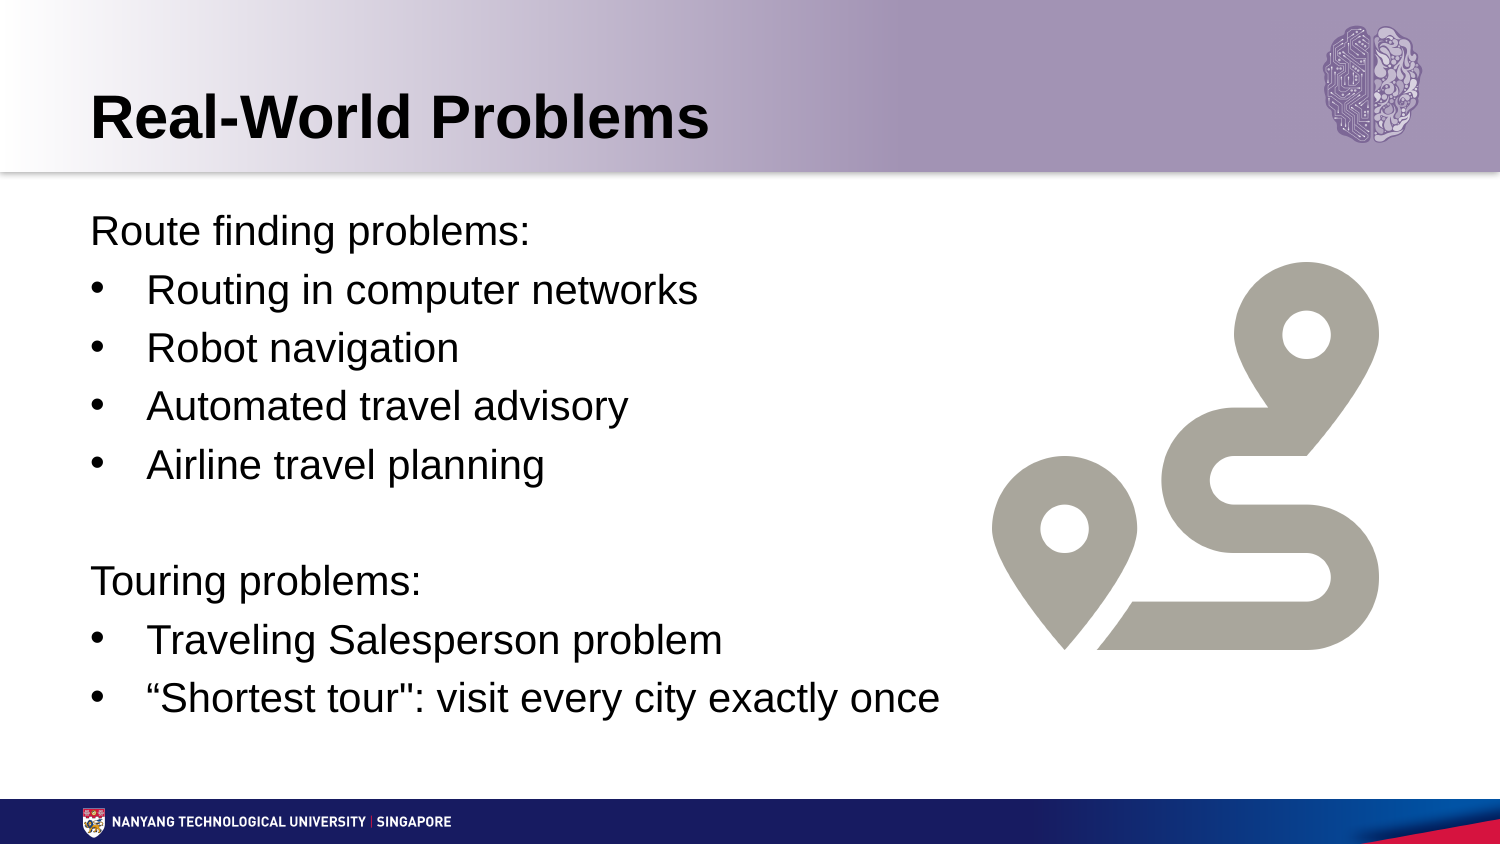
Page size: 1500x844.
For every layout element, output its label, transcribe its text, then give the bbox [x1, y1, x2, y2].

picture [991, 262, 1379, 650]
picture [0, 799, 1500, 844]
title Real-World Problems [75, 69, 1425, 159]
list Route finding problems: Routing in computer networks Robot navigation Automated travel advisory Airline travel planning Touring problems: Traveling Salesperson problem “Shortest tour": visit every city exactly once [75, 196, 1407, 674]
